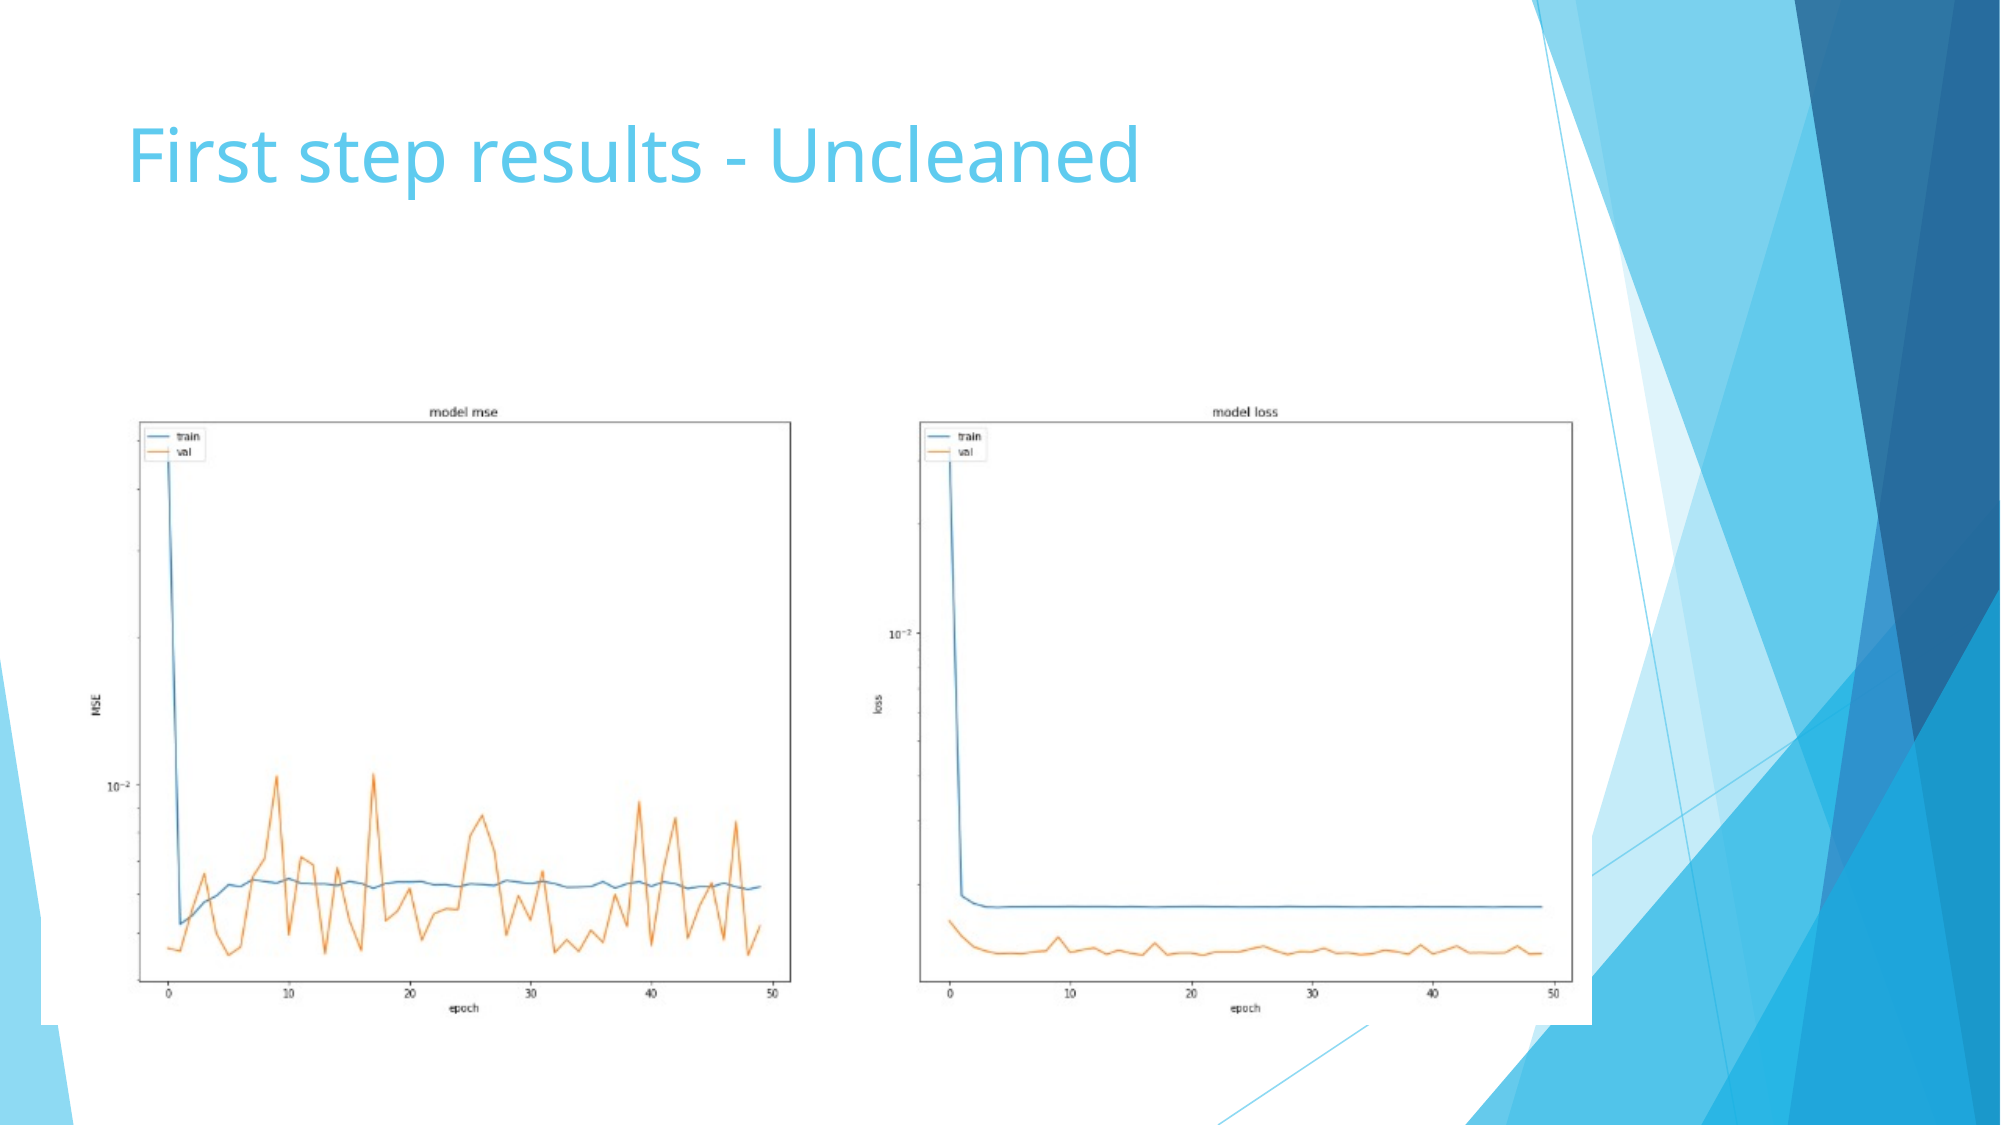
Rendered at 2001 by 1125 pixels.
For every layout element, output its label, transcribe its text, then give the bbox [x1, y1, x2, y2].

title First step results - Uncleaned [111, 99, 1522, 317]
picture [40, 405, 1592, 1026]
